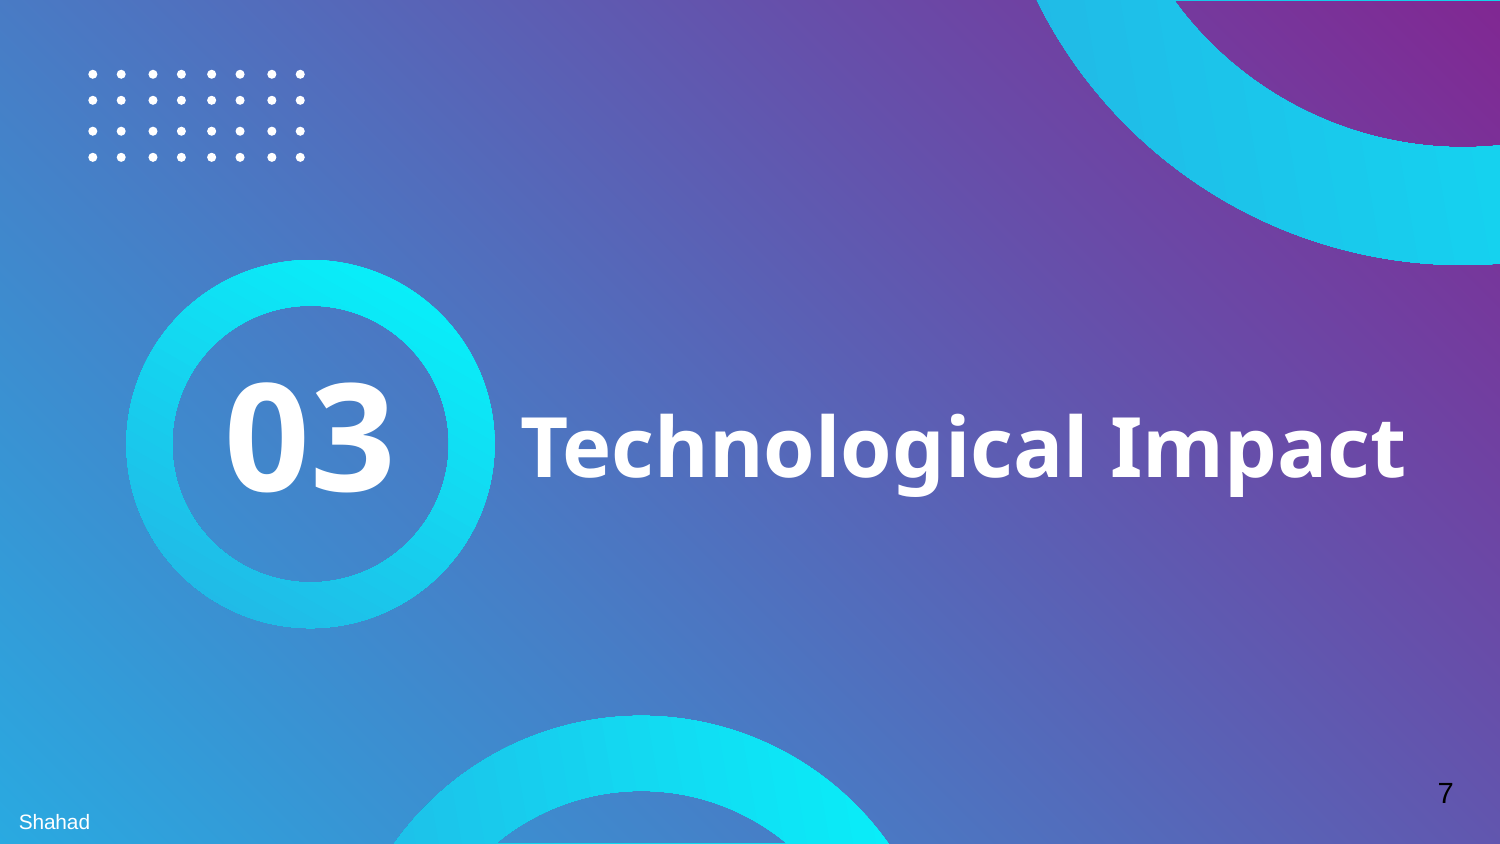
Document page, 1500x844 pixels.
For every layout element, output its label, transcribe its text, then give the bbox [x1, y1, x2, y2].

title 03 [179, 315, 442, 549]
text_box 7 [1378, 766, 1469, 832]
title Technological Impact [505, 318, 1469, 570]
text_box [126, 260, 495, 629]
text_box Shahad [4, 801, 106, 841]
